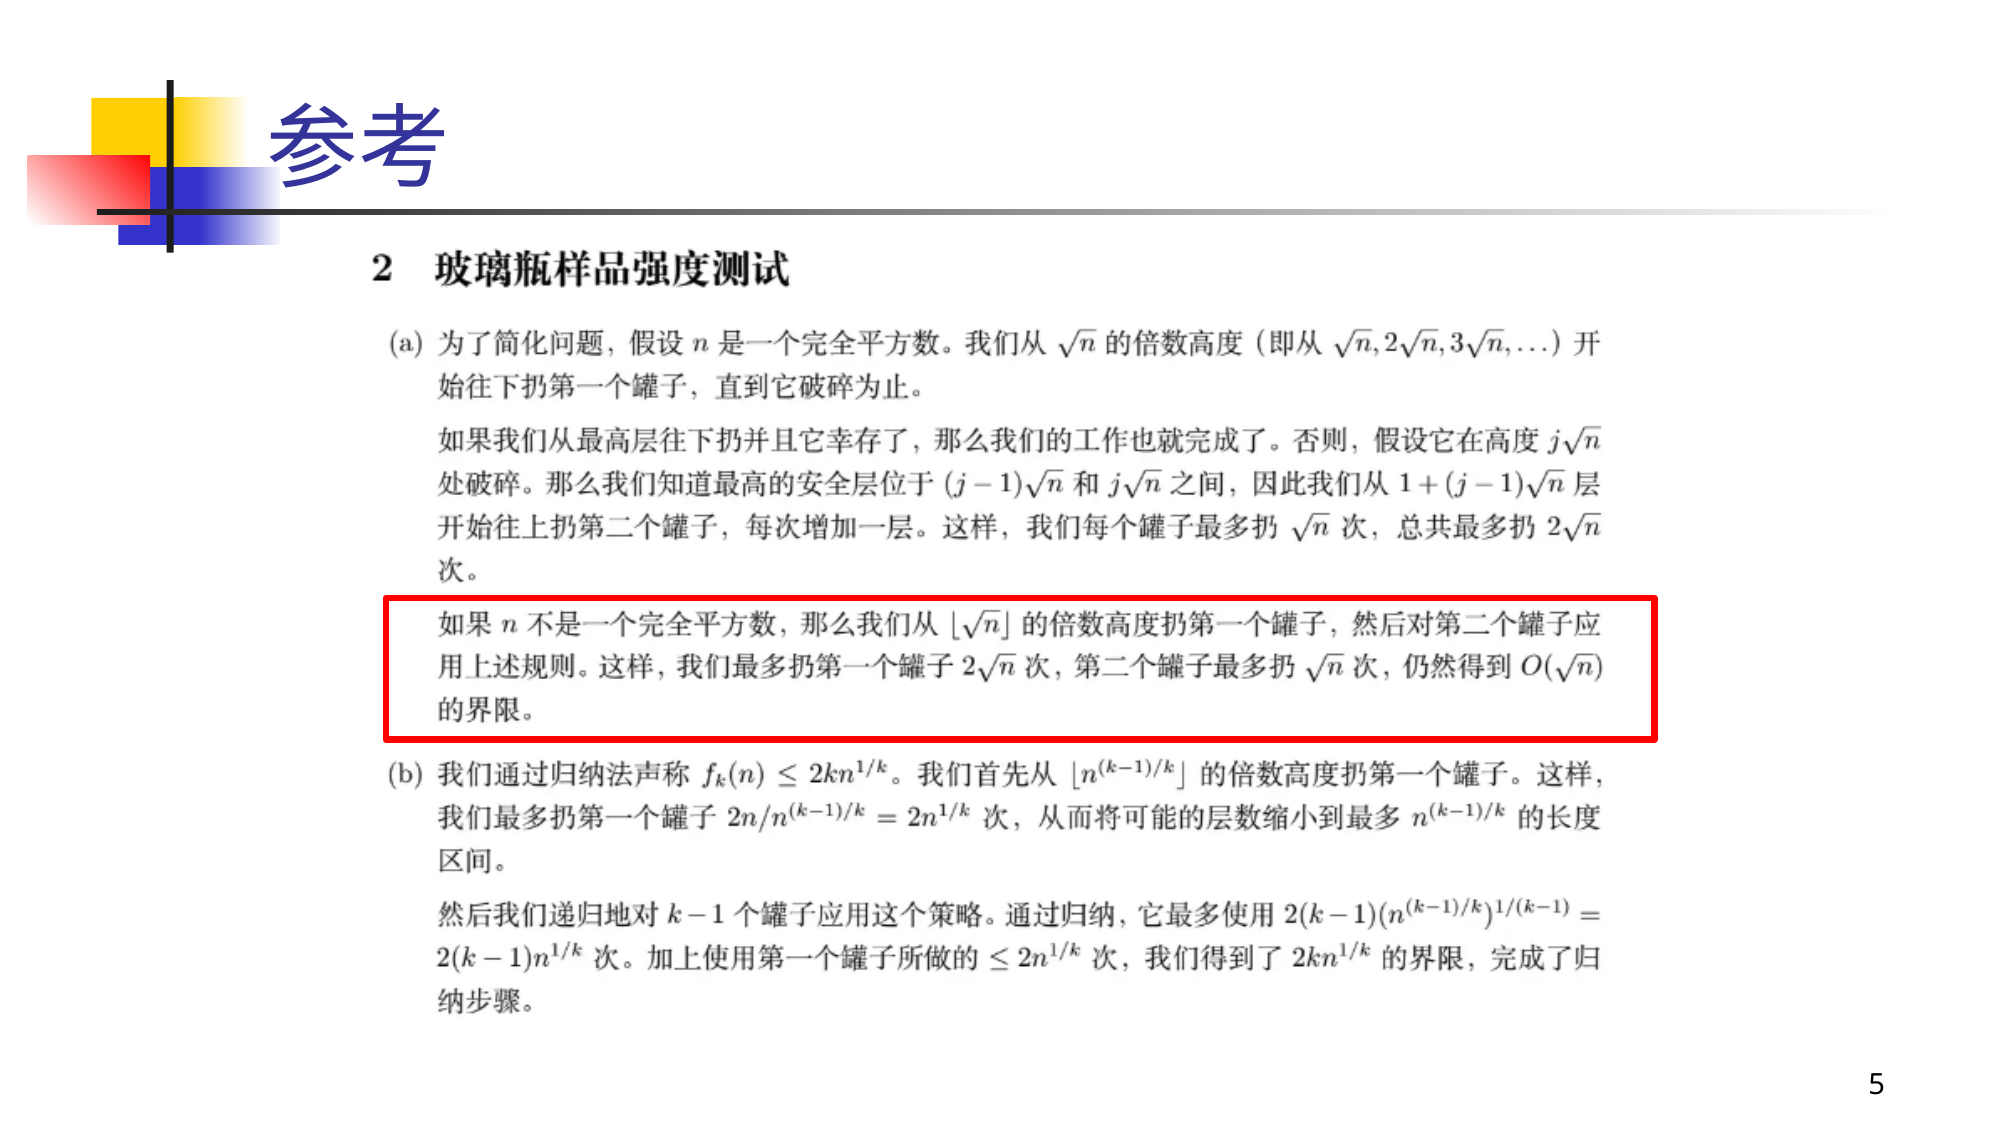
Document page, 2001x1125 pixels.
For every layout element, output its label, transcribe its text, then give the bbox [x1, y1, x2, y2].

picture [345, 219, 1655, 1047]
title 参考 [251, 18, 1957, 207]
slide_number 5 [1483, 1037, 1901, 1113]
